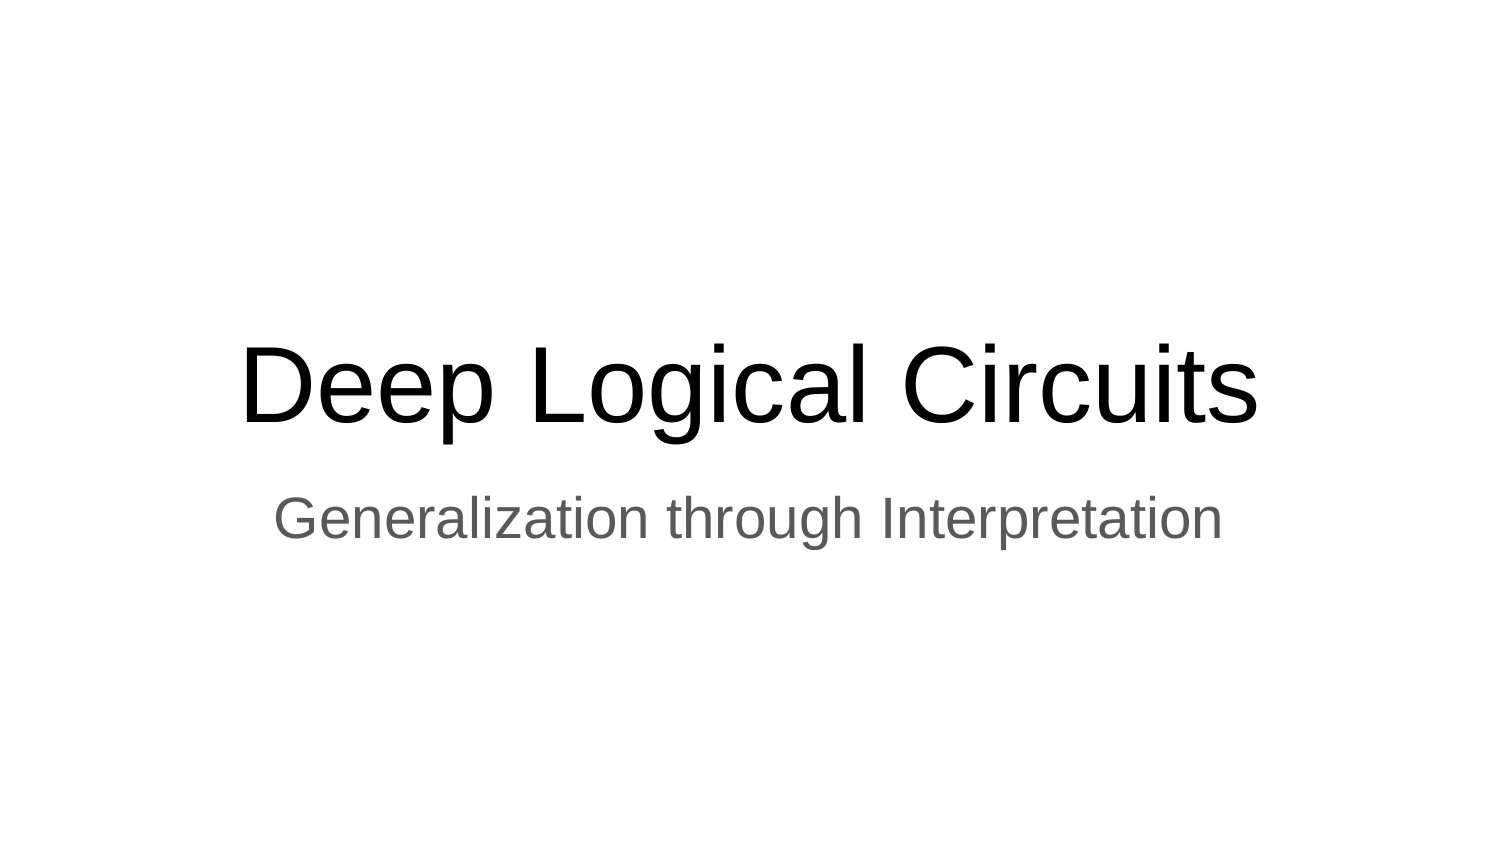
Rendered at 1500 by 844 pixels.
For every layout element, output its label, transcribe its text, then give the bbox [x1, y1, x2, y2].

subtitle Generalization through Interpretation [51, 464, 1449, 595]
title Deep Logical Circuits [51, 122, 1449, 459]
